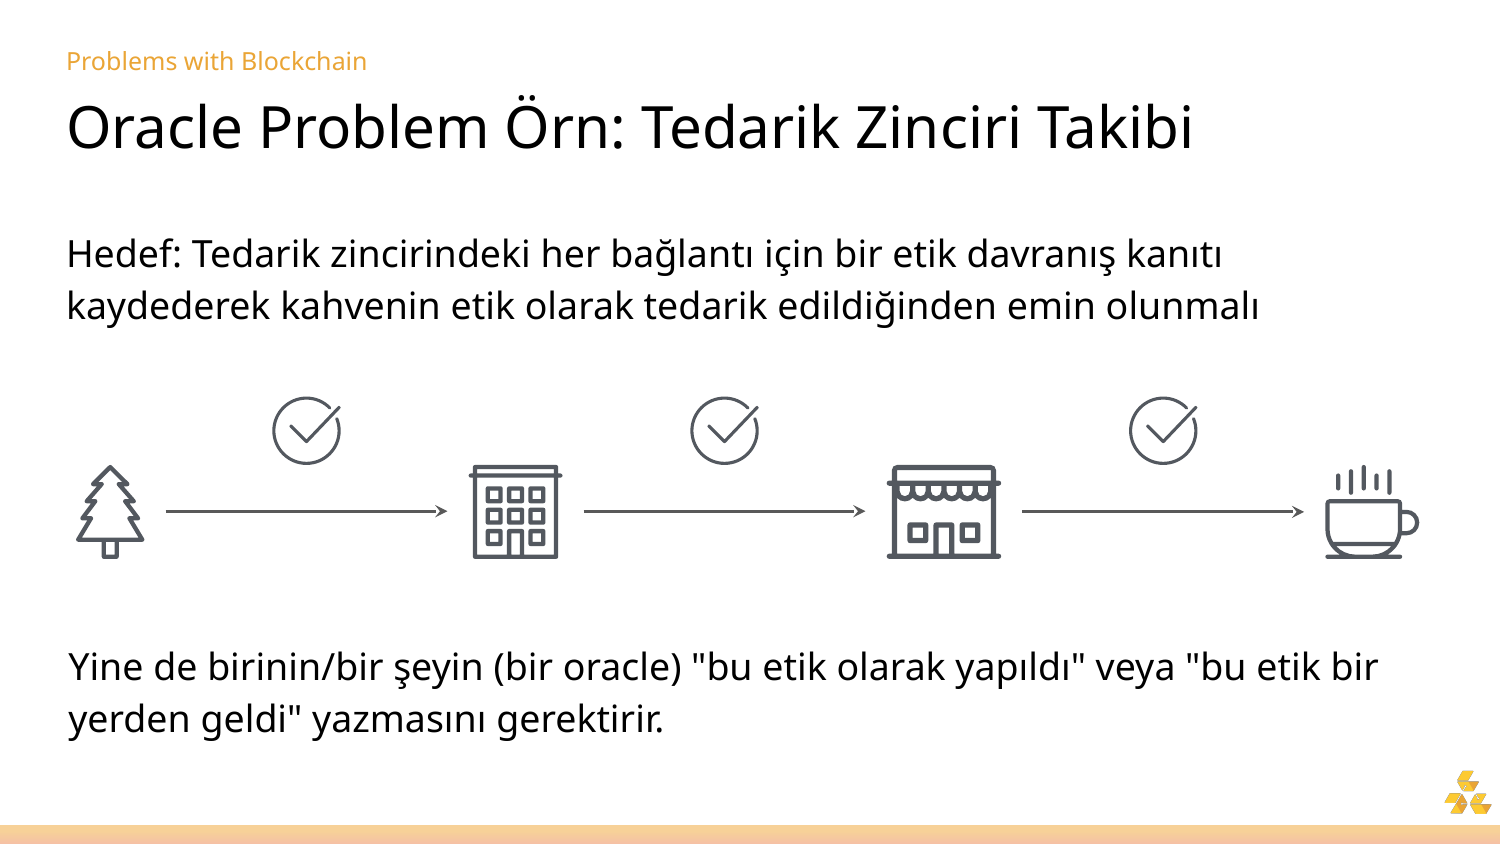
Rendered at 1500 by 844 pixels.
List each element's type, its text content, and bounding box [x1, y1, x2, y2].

title Oracle Problem Örn: Tedarik Zinciri Takibi [51, 74, 1445, 169]
text_box [1129, 396, 1198, 465]
picture [1444, 769, 1493, 818]
title Problems with Blockchain [51, 30, 1445, 74]
text_box [1348, 469, 1354, 495]
text_box [272, 396, 341, 465]
list Yine de birinin/bir şeyin (bir oracle) "bu etik olarak yapıldı" veya "bu etik bir yerden geldi" yazmasını gerektirir. [53, 621, 1447, 746]
text_box [886, 464, 1002, 559]
text_box [1325, 499, 1420, 559]
list Hedef: Tedarik zincirindeki her bağlantı için bir etik davranış kanıtı kaydederek kahvenin etik olarak tedarik edildiğinden emin olunmalı [51, 208, 1445, 333]
text_box [1336, 473, 1341, 491]
text_box [1374, 473, 1379, 491]
text_box [1387, 469, 1392, 495]
text_box [468, 464, 563, 559]
text_box [690, 396, 759, 465]
picture [0, 825, 1500, 844]
text_box [76, 464, 145, 559]
text_box [1361, 464, 1366, 491]
